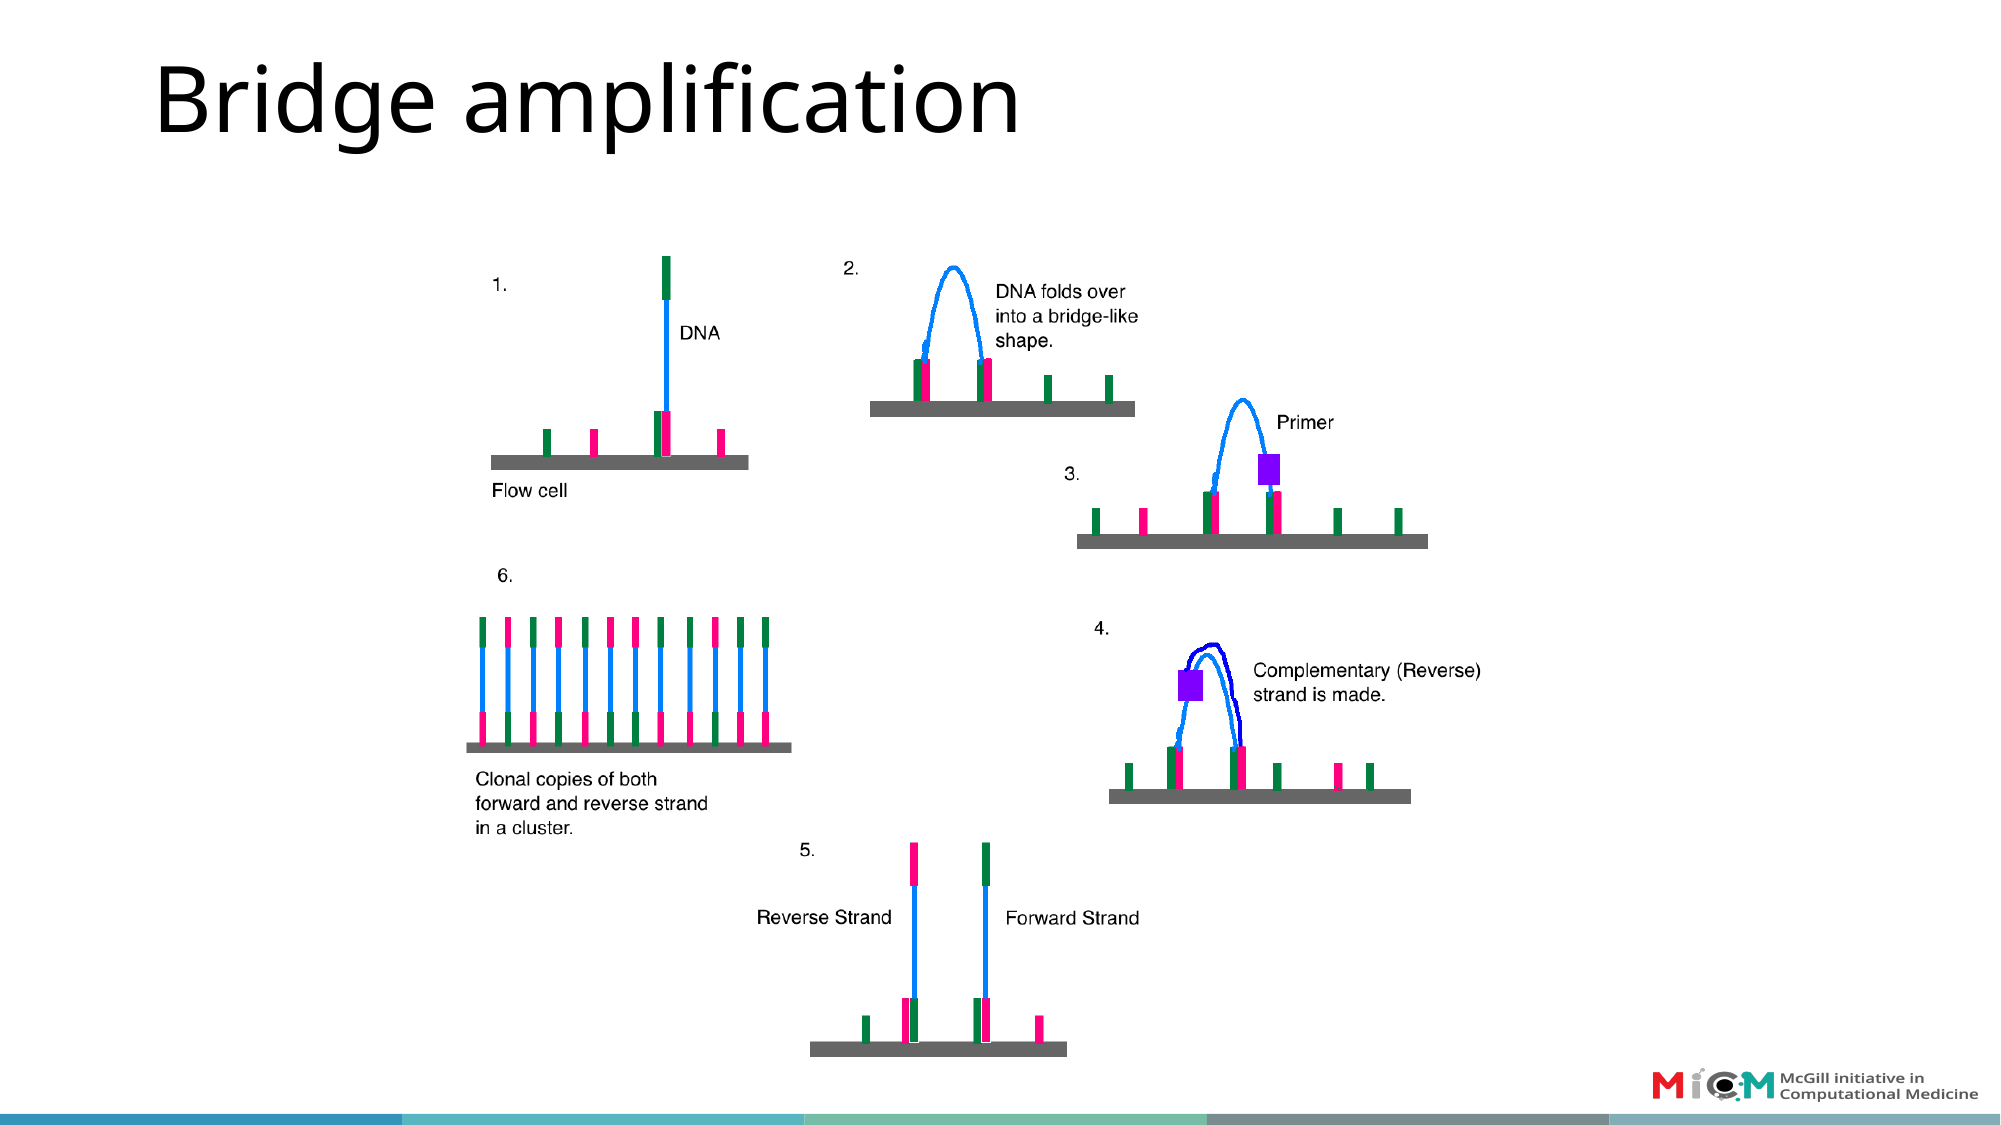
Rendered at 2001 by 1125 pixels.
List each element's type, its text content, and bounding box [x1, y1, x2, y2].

title Bridge amplification [137, 3, 1863, 204]
picture [454, 240, 1494, 1072]
picture [1615, 1051, 2000, 1122]
